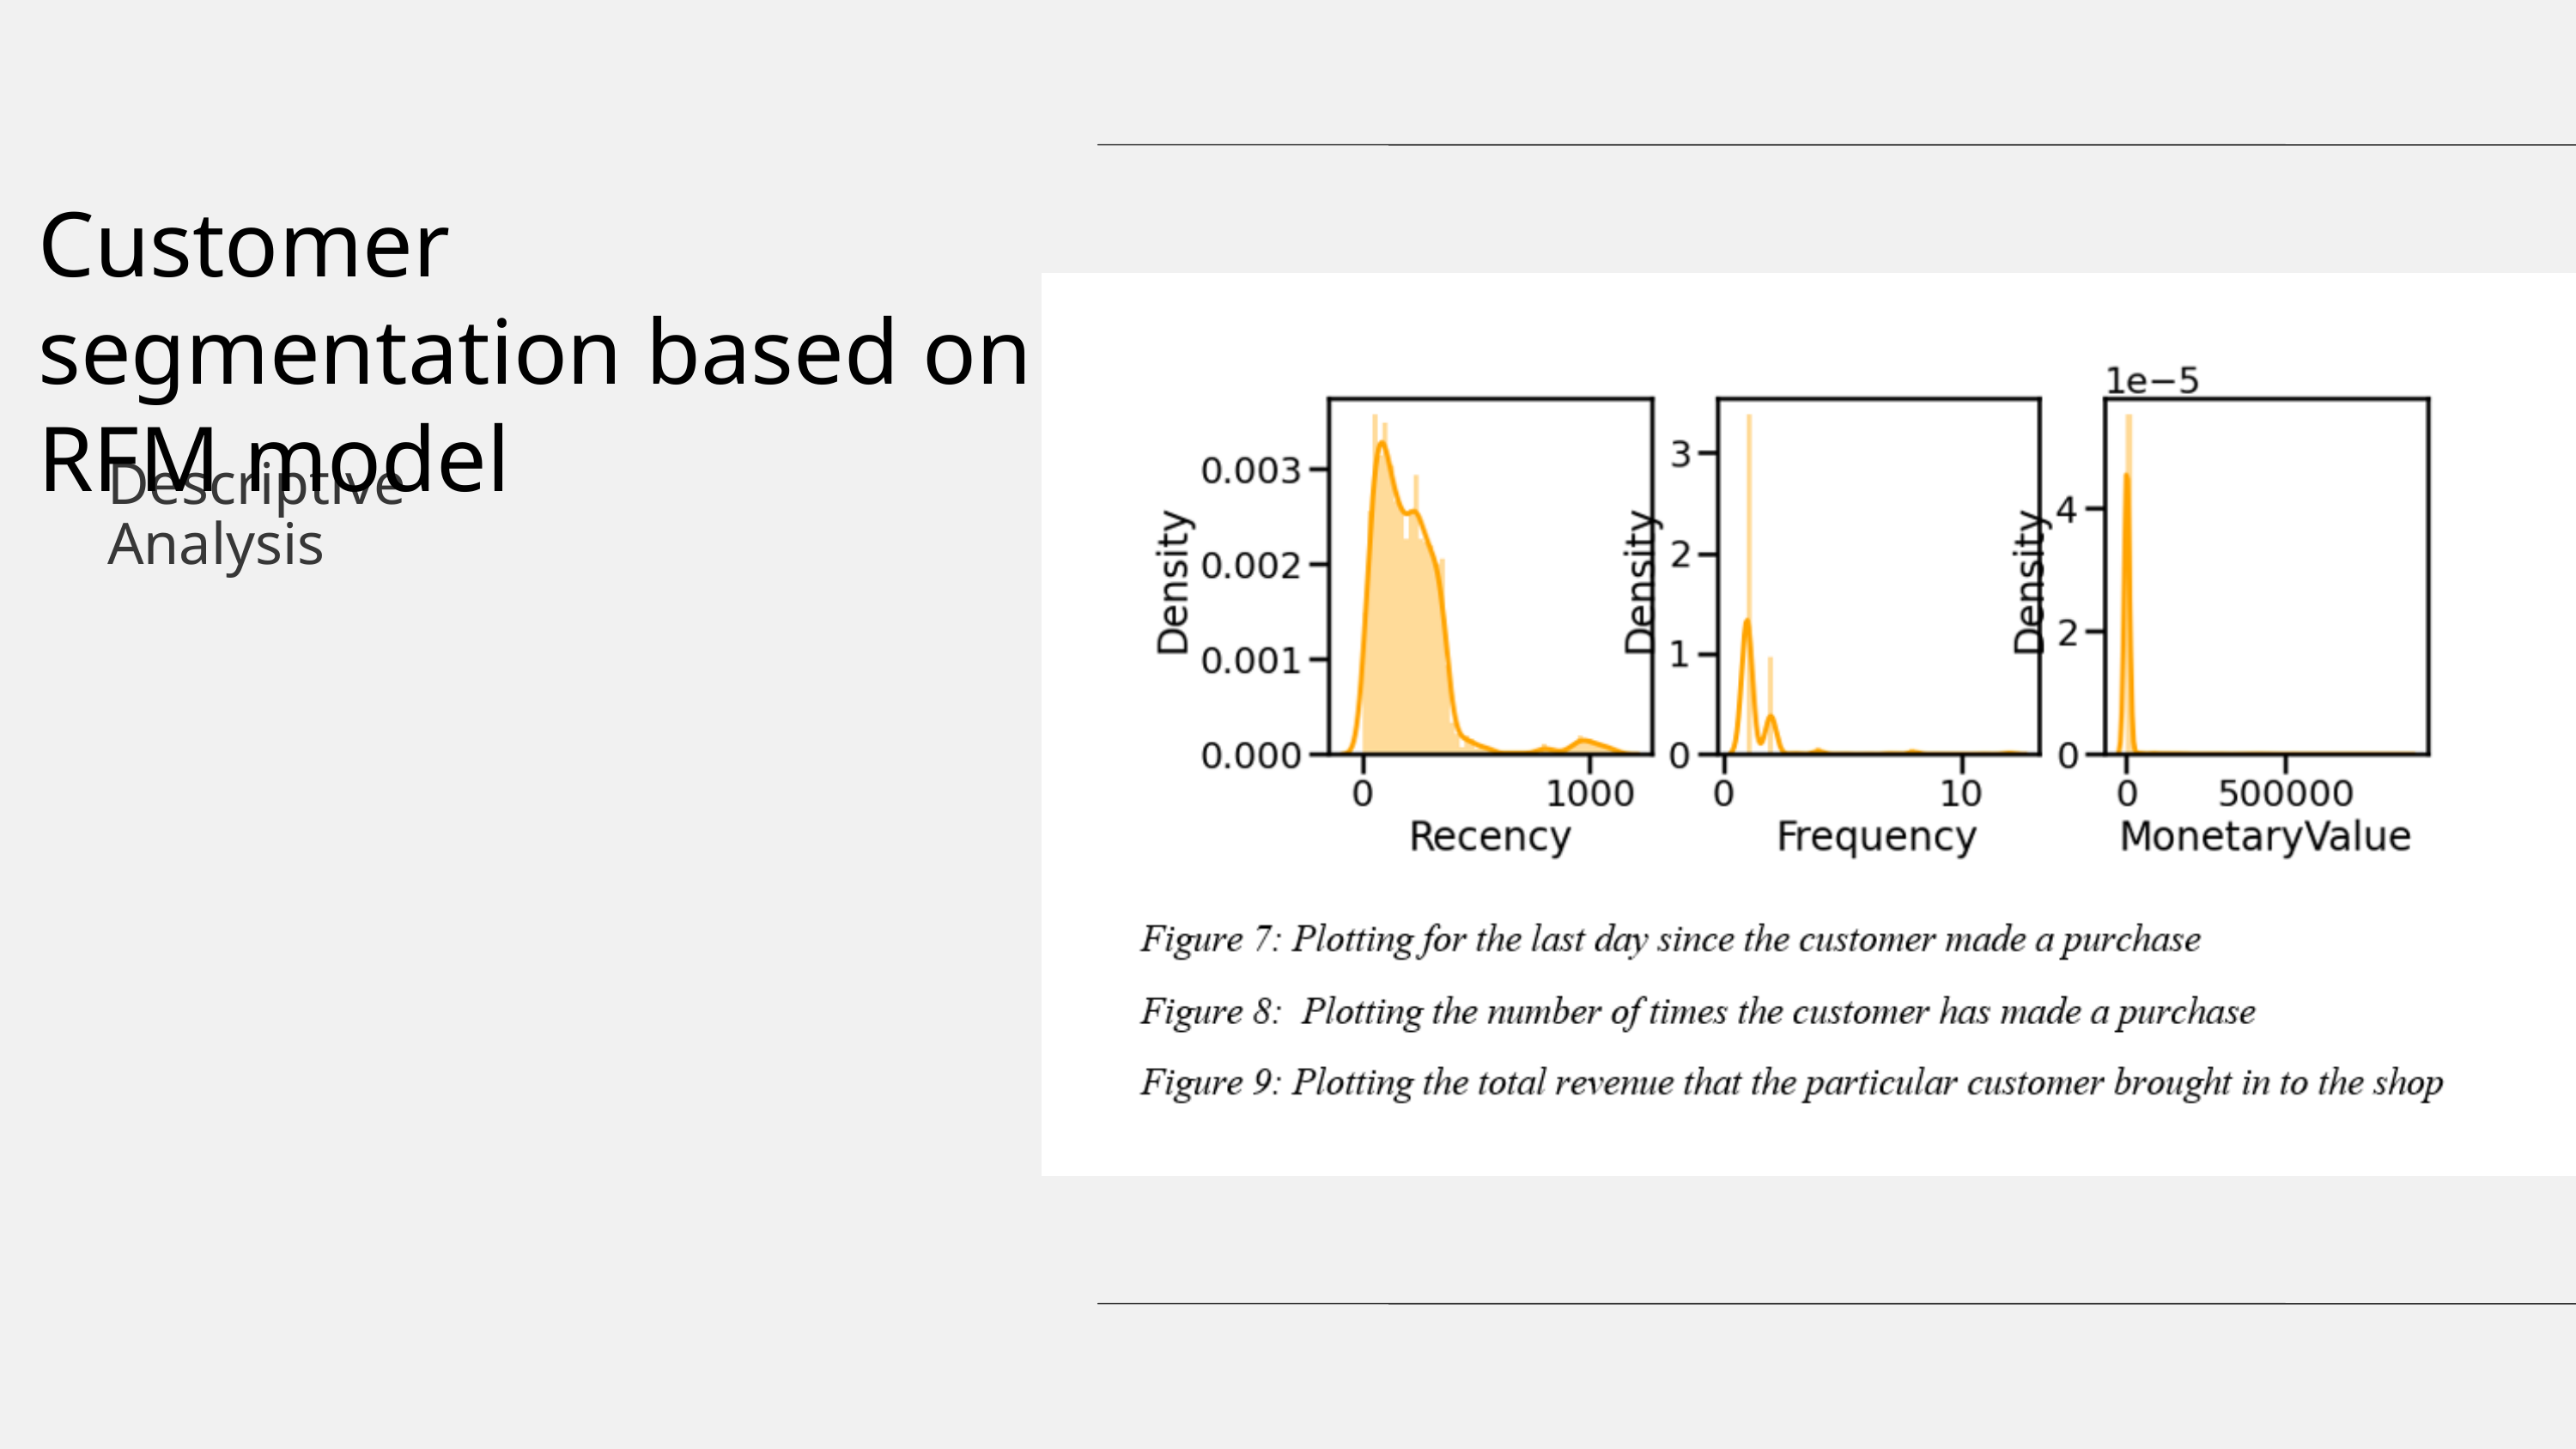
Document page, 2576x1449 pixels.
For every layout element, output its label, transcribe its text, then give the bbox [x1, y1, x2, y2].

text_box Customer segmentation based on RFM model [38, 187, 1042, 510]
text_box Descriptive Analysis [106, 510, 623, 577]
picture [1041, 272, 2576, 1176]
